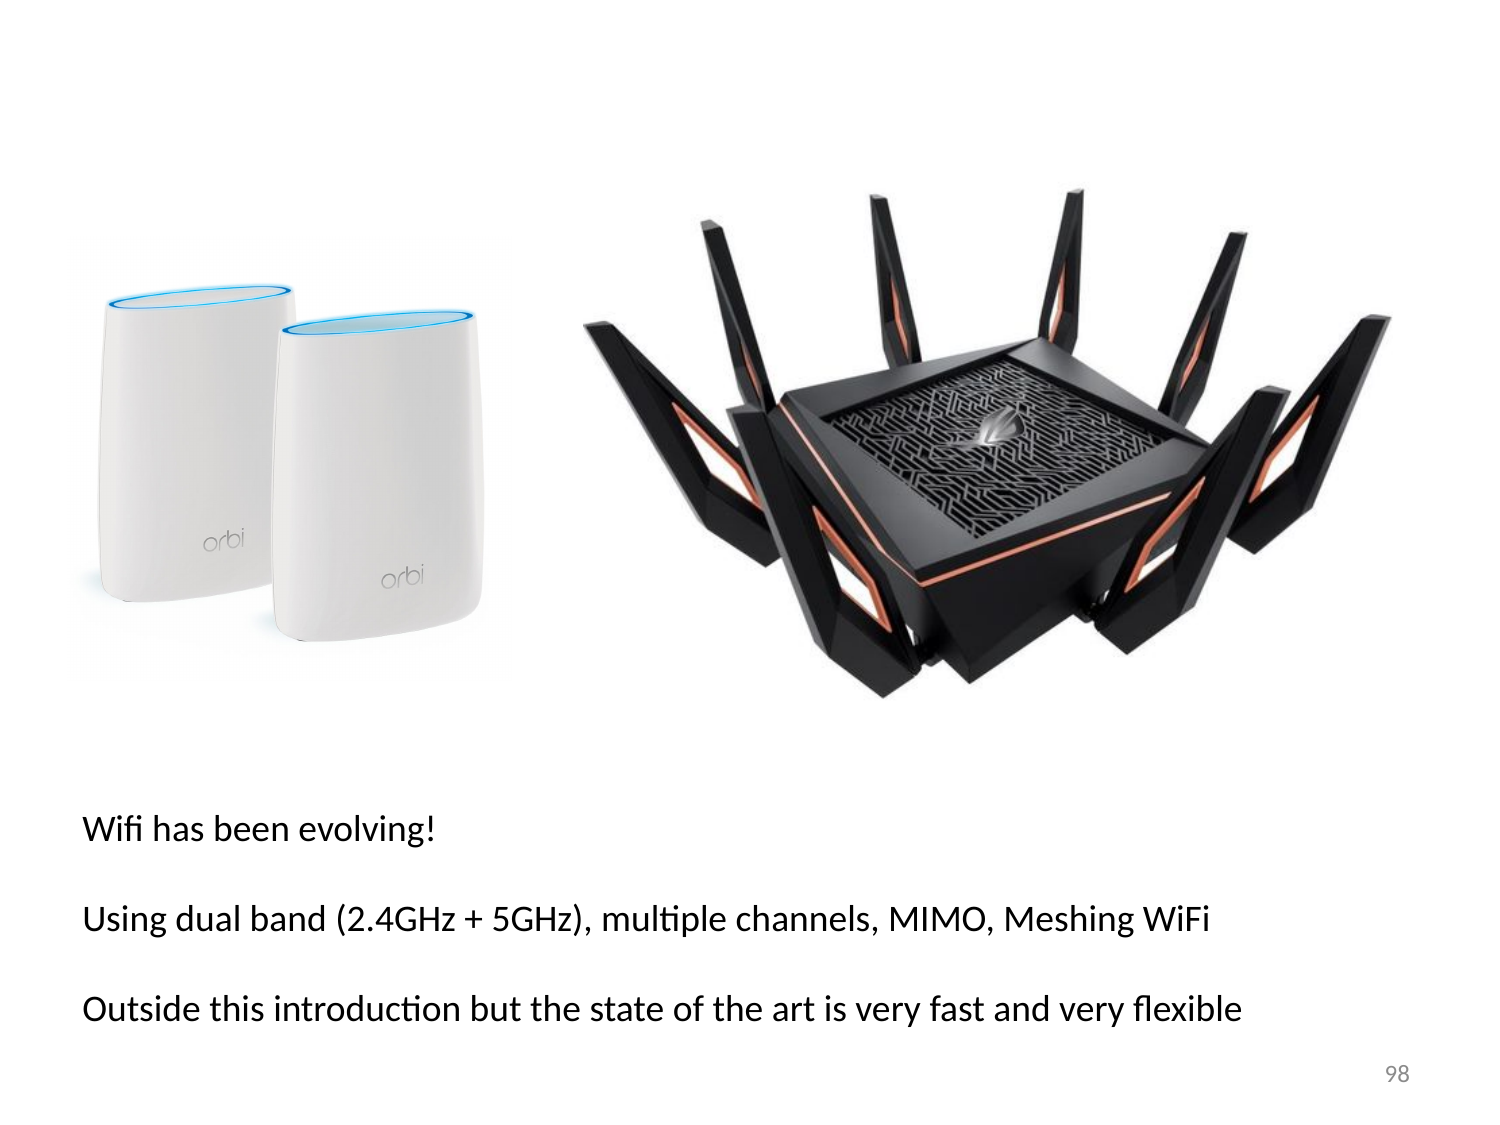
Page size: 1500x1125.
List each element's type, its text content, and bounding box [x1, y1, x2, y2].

slide_number 98 [1074, 1042, 1425, 1103]
text_box Wifi has been evolving! Using dual band (2.4GHz + 5GHz), multiple channels, MIMO, Meshing WiFi Outside this introduction but the state of the art is very fast and very flexible [67, 796, 1358, 1037]
picture [583, 85, 1393, 804]
picture [67, 236, 513, 681]
